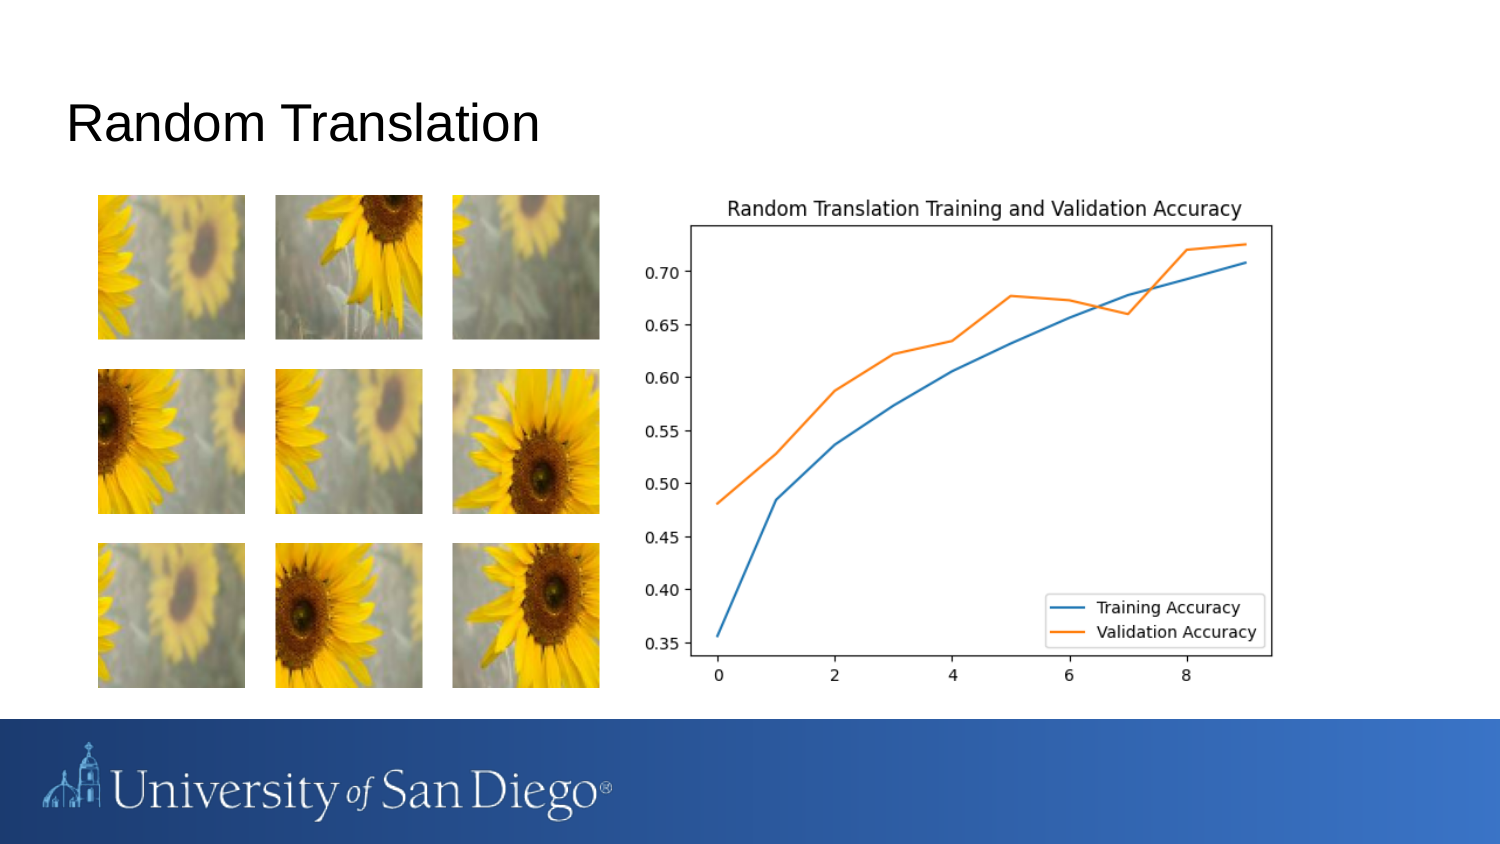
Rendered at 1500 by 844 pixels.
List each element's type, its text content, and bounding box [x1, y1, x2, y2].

picture [91, 188, 605, 694]
title Random Translation [51, 72, 1449, 167]
picture [13, 726, 639, 838]
picture [631, 188, 1282, 694]
